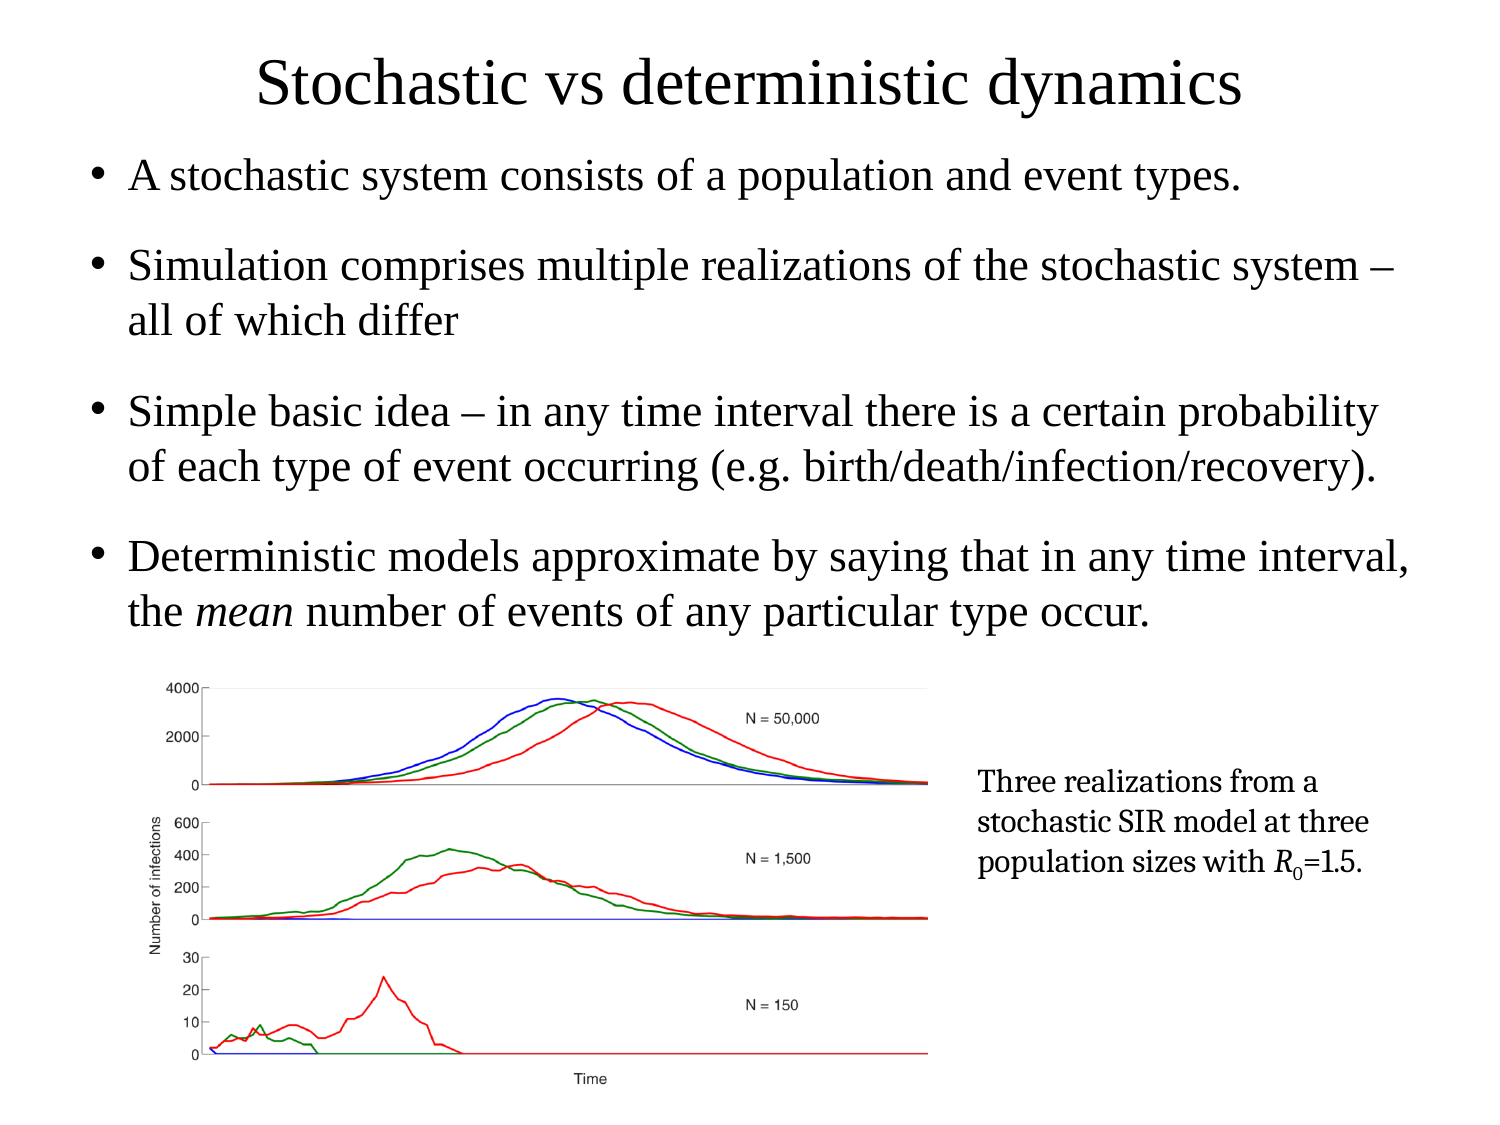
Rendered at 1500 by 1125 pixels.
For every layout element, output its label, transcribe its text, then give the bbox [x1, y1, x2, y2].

list A stochastic system consists of a population and event types. Simulation comprises multiple realizations of the stochastic system – all of which differ Simple basic idea – in any time interval there is a certain probability of each type of event occurring (e.g. birth/death/infection/recovery). Deterministic models approximate by saying that in any time interval, the mean number of events of any particular type occur. [75, 137, 1436, 1071]
picture [147, 680, 928, 1088]
text_box Three realizations from a stochastic SIR model at three population sizes with R0=1.5. [962, 751, 1436, 892]
title Stochastic vs deterministic dynamics [75, 19, 1425, 137]
